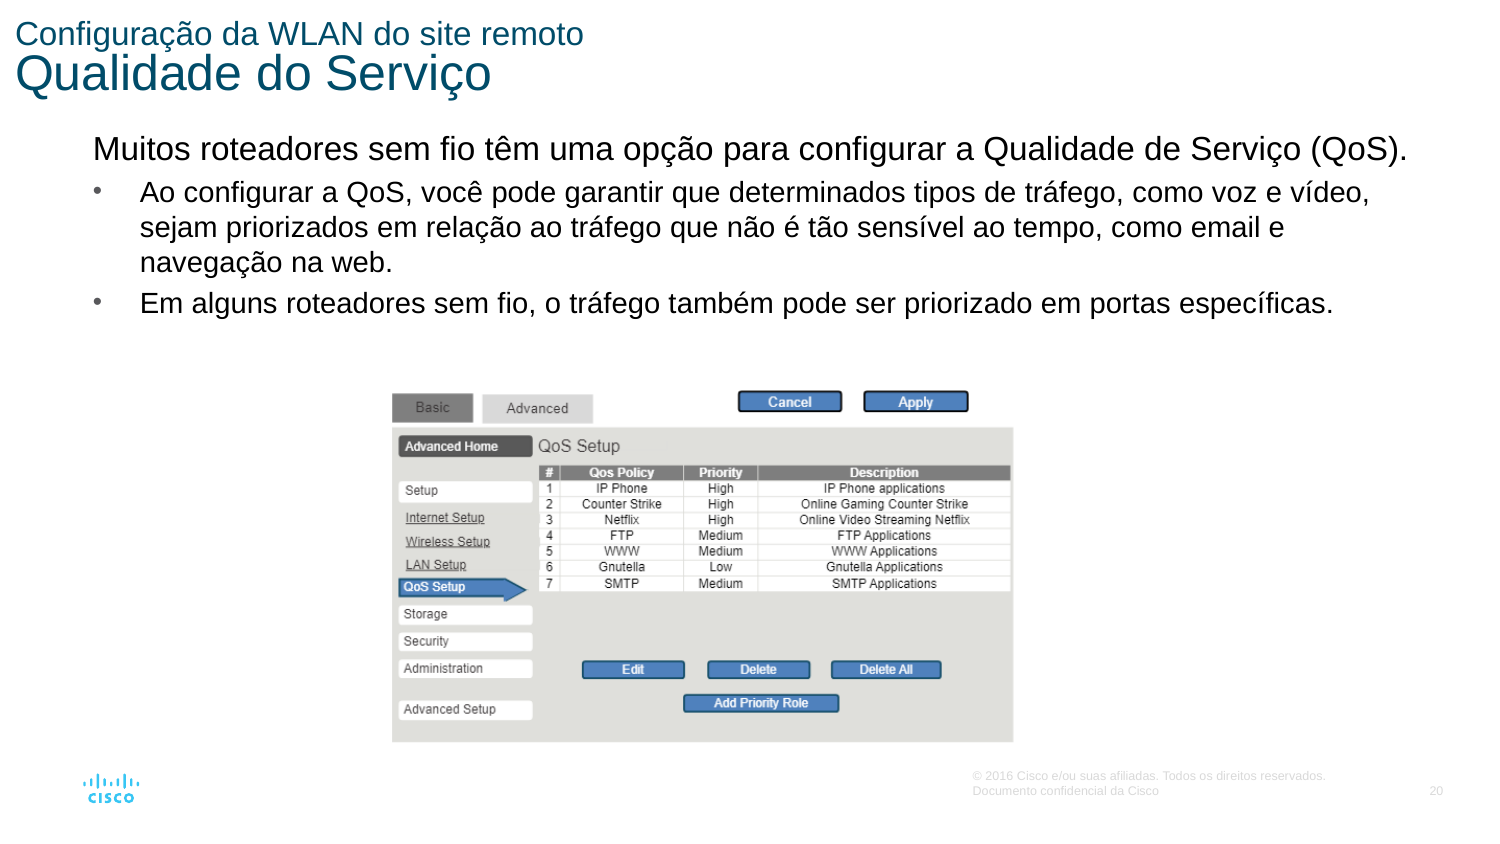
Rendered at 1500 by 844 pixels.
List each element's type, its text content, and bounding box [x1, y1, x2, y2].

picture [389, 386, 1023, 743]
title Configuração da WLAN do site remoto Qualidade do Serviço [0, 0, 1369, 121]
list Muitos roteadores sem fio têm uma opção para configurar a Qualidade de Serviço (QoS). Ao configurar a QoS, você pode garantir que determinados tipos de tráfego, como voz e vídeo, sejam priorizados em relação ao tráfego que não é tão sensível ao tempo, como email e navegação na web. Em alguns roteadores sem fio, o tráfego também pode ser priorizado em portas específicas. [77, 120, 1437, 726]
